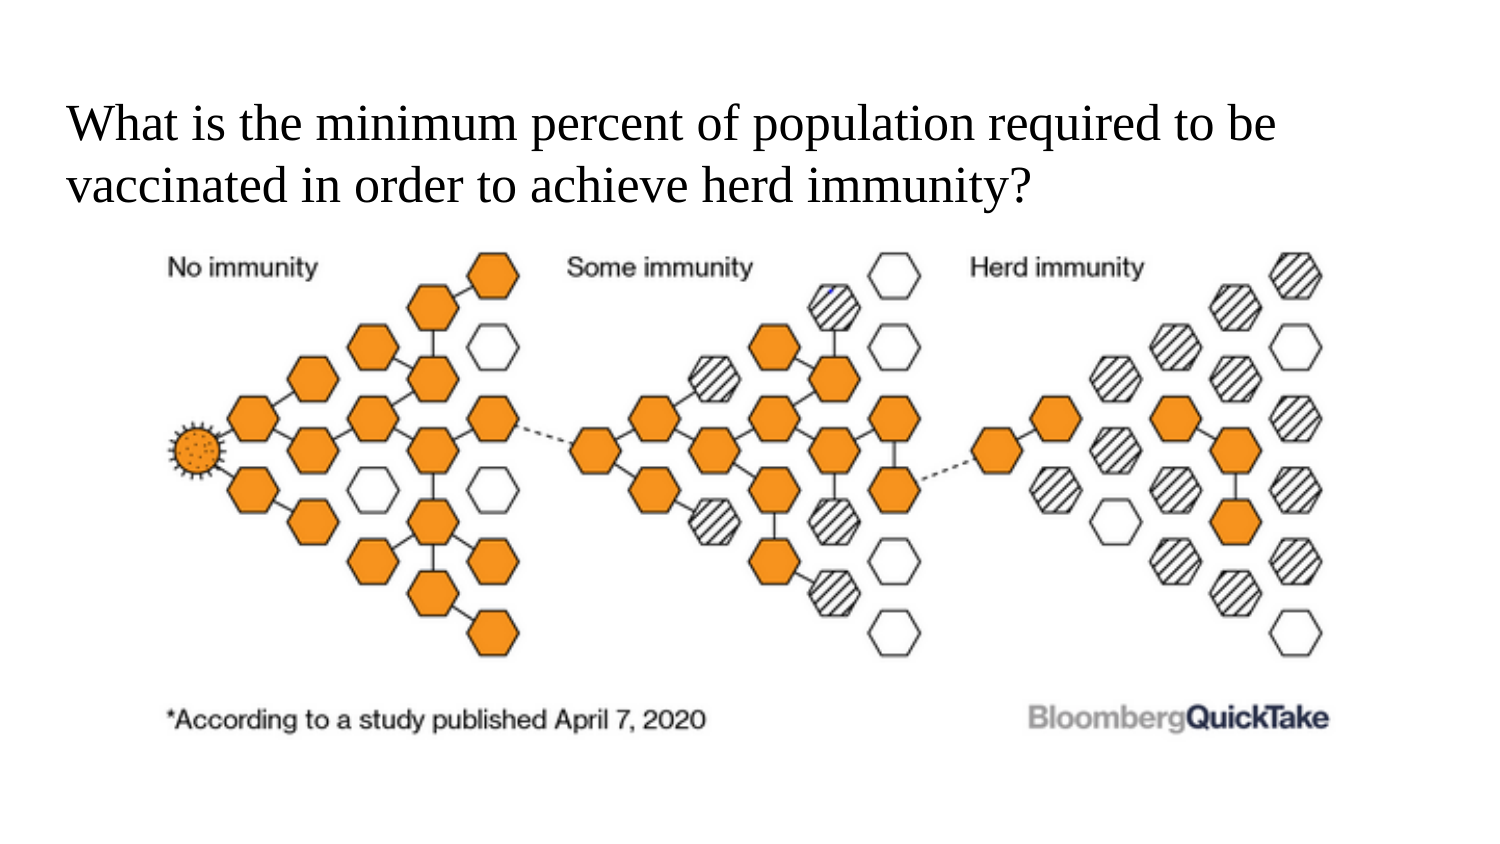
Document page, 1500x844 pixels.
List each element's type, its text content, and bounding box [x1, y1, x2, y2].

title What is the minimum percent of population required to be vaccinated in order to achieve herd immunity? [51, 72, 1449, 231]
picture [144, 230, 1356, 750]
